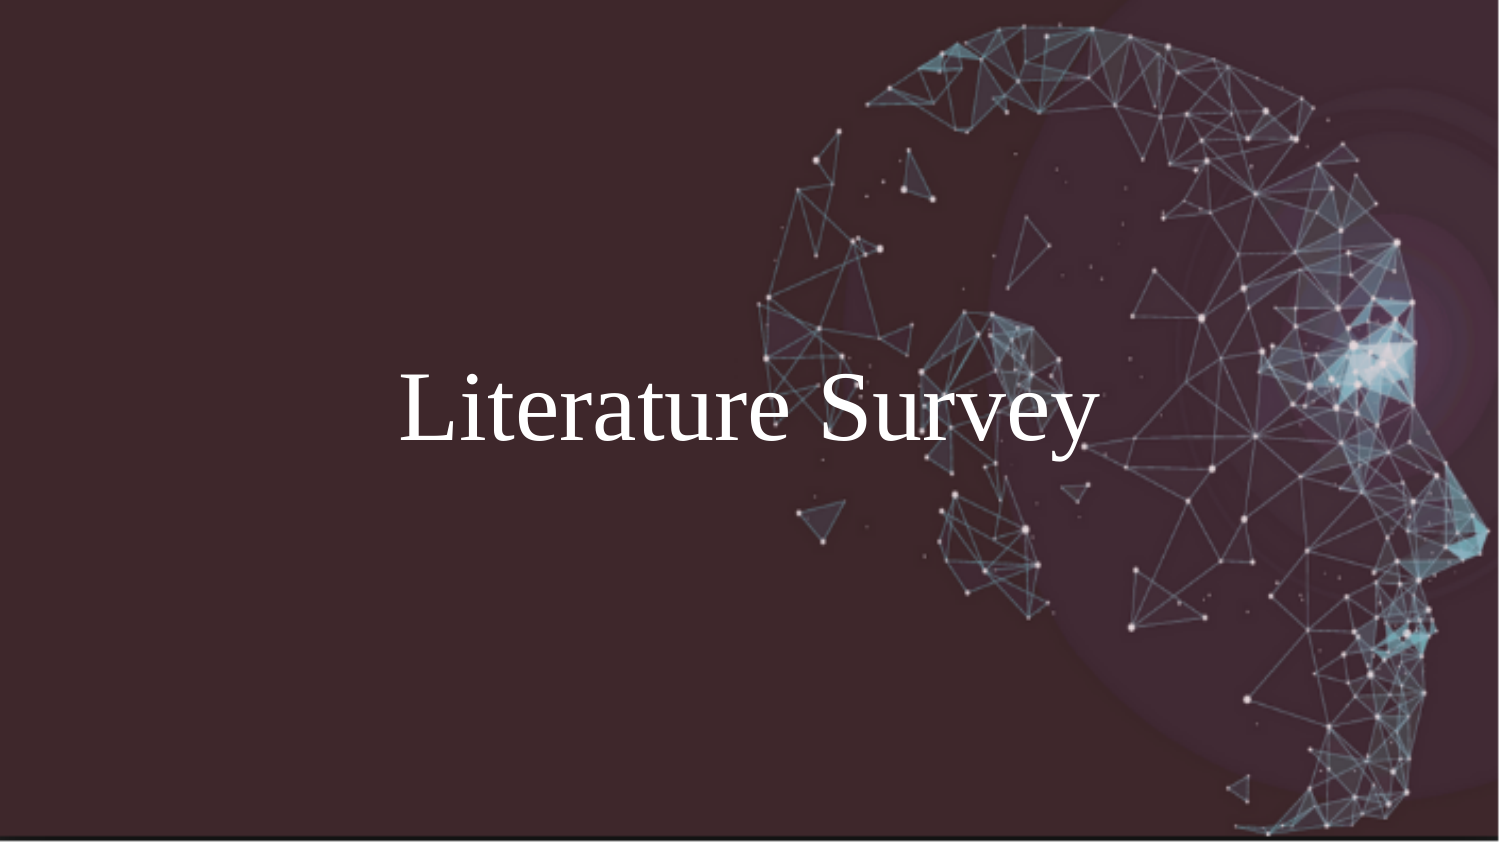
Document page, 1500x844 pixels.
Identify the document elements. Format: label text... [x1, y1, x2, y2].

list Literature Survey [51, 110, 1449, 672]
picture [0, 0, 1500, 844]
